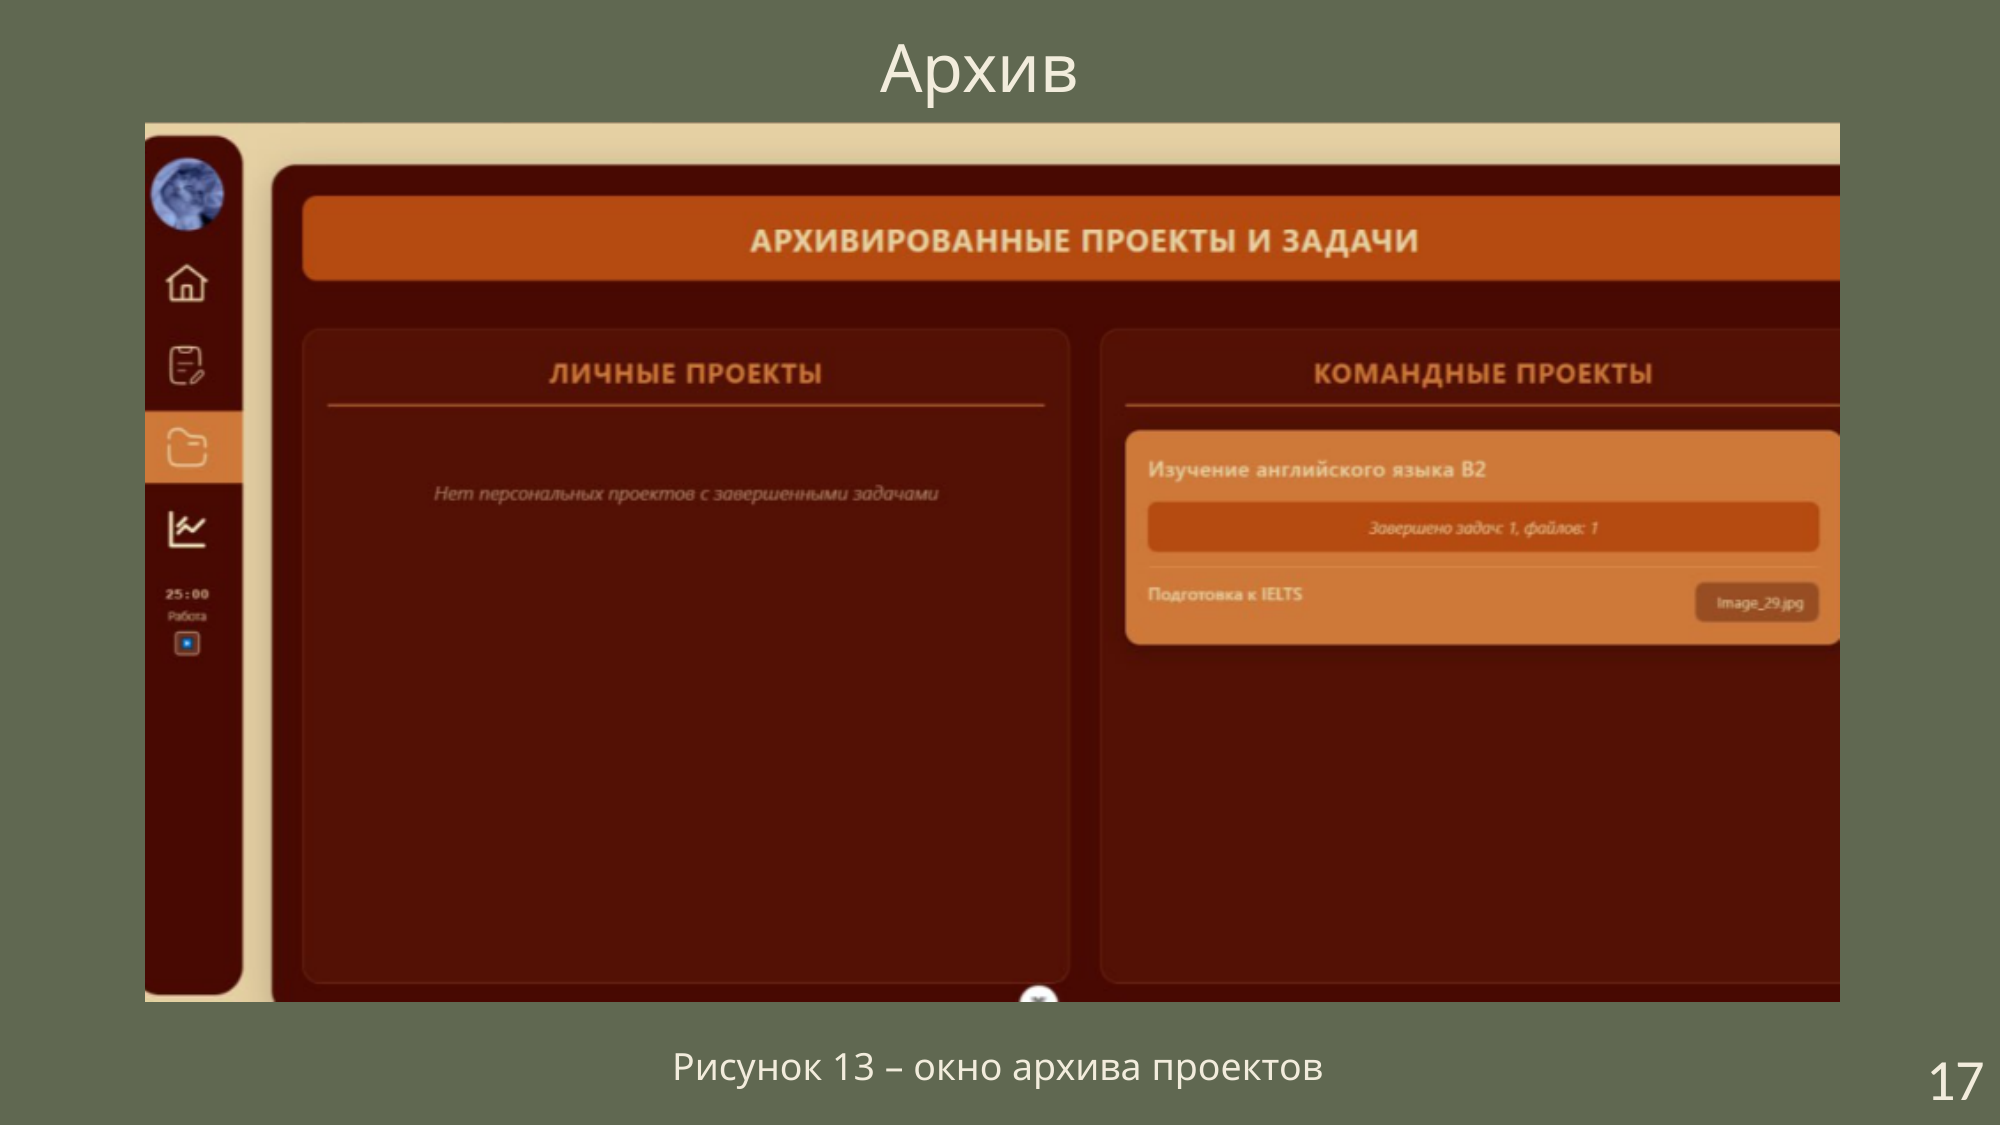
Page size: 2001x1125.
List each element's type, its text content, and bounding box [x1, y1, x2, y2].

text_box 17 [1911, 1034, 2000, 1119]
text_box Архив [865, 18, 1144, 113]
text_box Рисунок 13 – окно архива проектов [657, 1036, 1510, 1096]
picture [145, 122, 1840, 1002]
